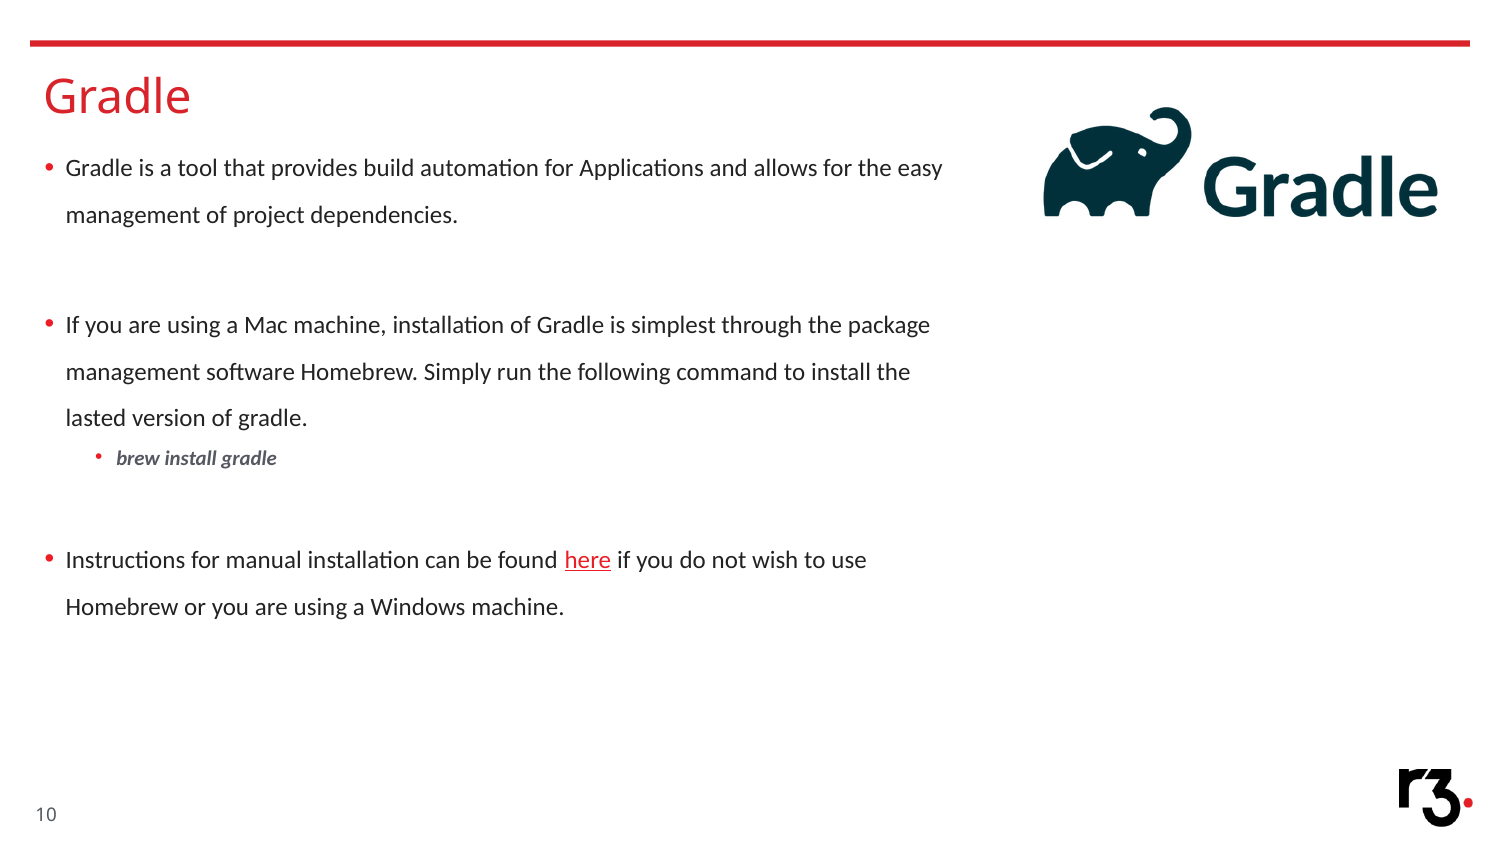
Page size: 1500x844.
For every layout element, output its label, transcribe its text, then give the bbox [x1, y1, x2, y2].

picture [991, 90, 1489, 264]
list Gradle is a tool that provides build automation for Applications and allows for the easy management of project dependencies. If you are using a Mac machine, installation of Gradle is simplest through the package management software Homebrew. Simply run the following command to install the lasted version of gradle. brew install gradle Instructions for manual installation can be found here if you do not wish to use Homebrew or you are using a Windows machine. [28, 127, 975, 844]
title Gradle [28, 57, 1430, 191]
picture [1399, 769, 1473, 827]
